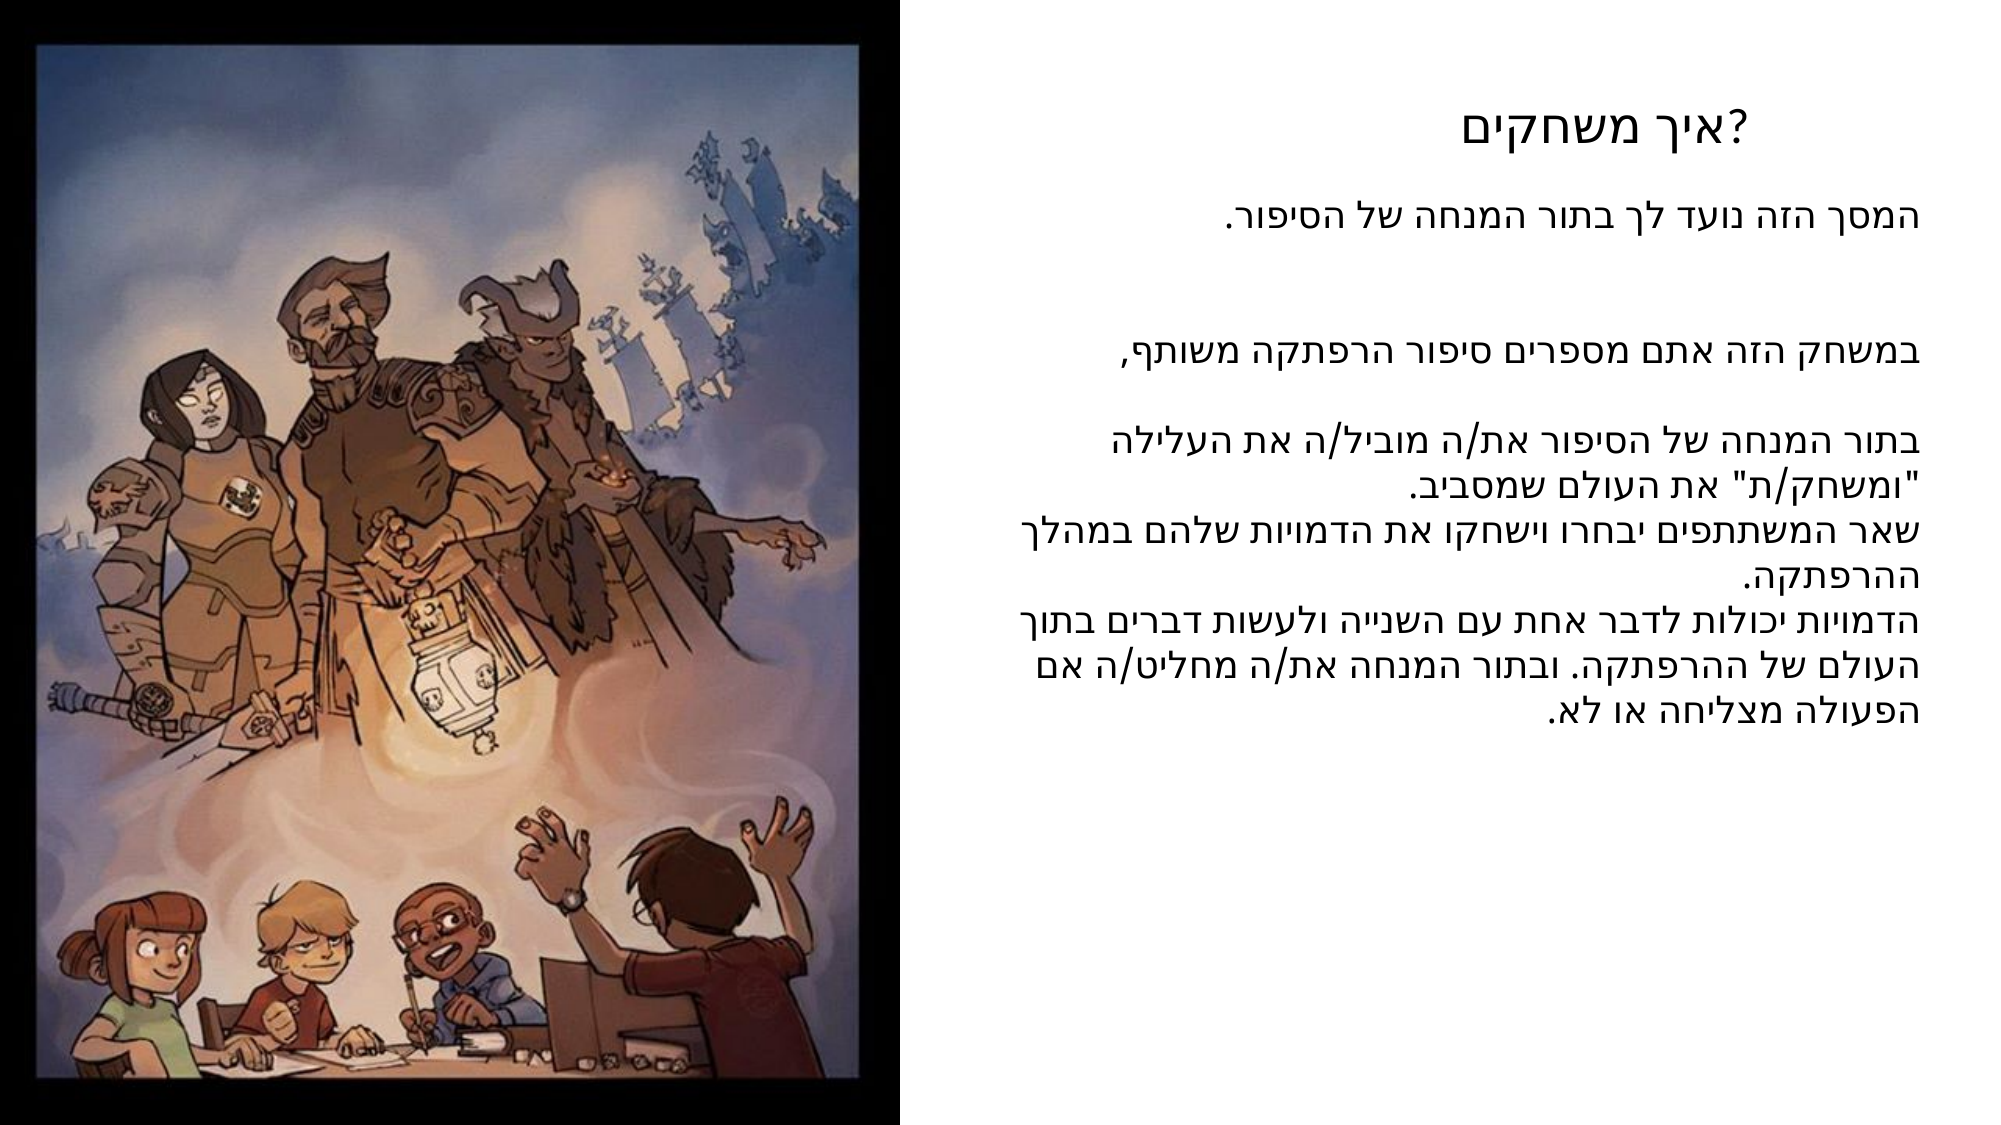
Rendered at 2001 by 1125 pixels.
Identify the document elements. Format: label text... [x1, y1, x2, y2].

text_box המסך הזה נועד לך בתור המנחה של הסיפור. במשחק הזה אתם מספרים סיפור הרפתקה משותף, בתור המנחה של הסיפור את/ה מוביל/ה את העלילה "ומשחק/ת" את העולם שמסביב. שאר המשתתפים יבחרו וישחקו את הדמויות שלהם במהלך ההרפתקה. הדמויות יכולות לדבר אחת עם השנייה ולעשות דברים בתוך העולם של ההרפתקה. ובתור המנחה את/ה מחליט/ה אם הפעולה מצליחה או לא. [950, 184, 1937, 784]
picture [0, 0, 900, 1125]
subtitle איך משחקים? [1302, 93, 1908, 184]
